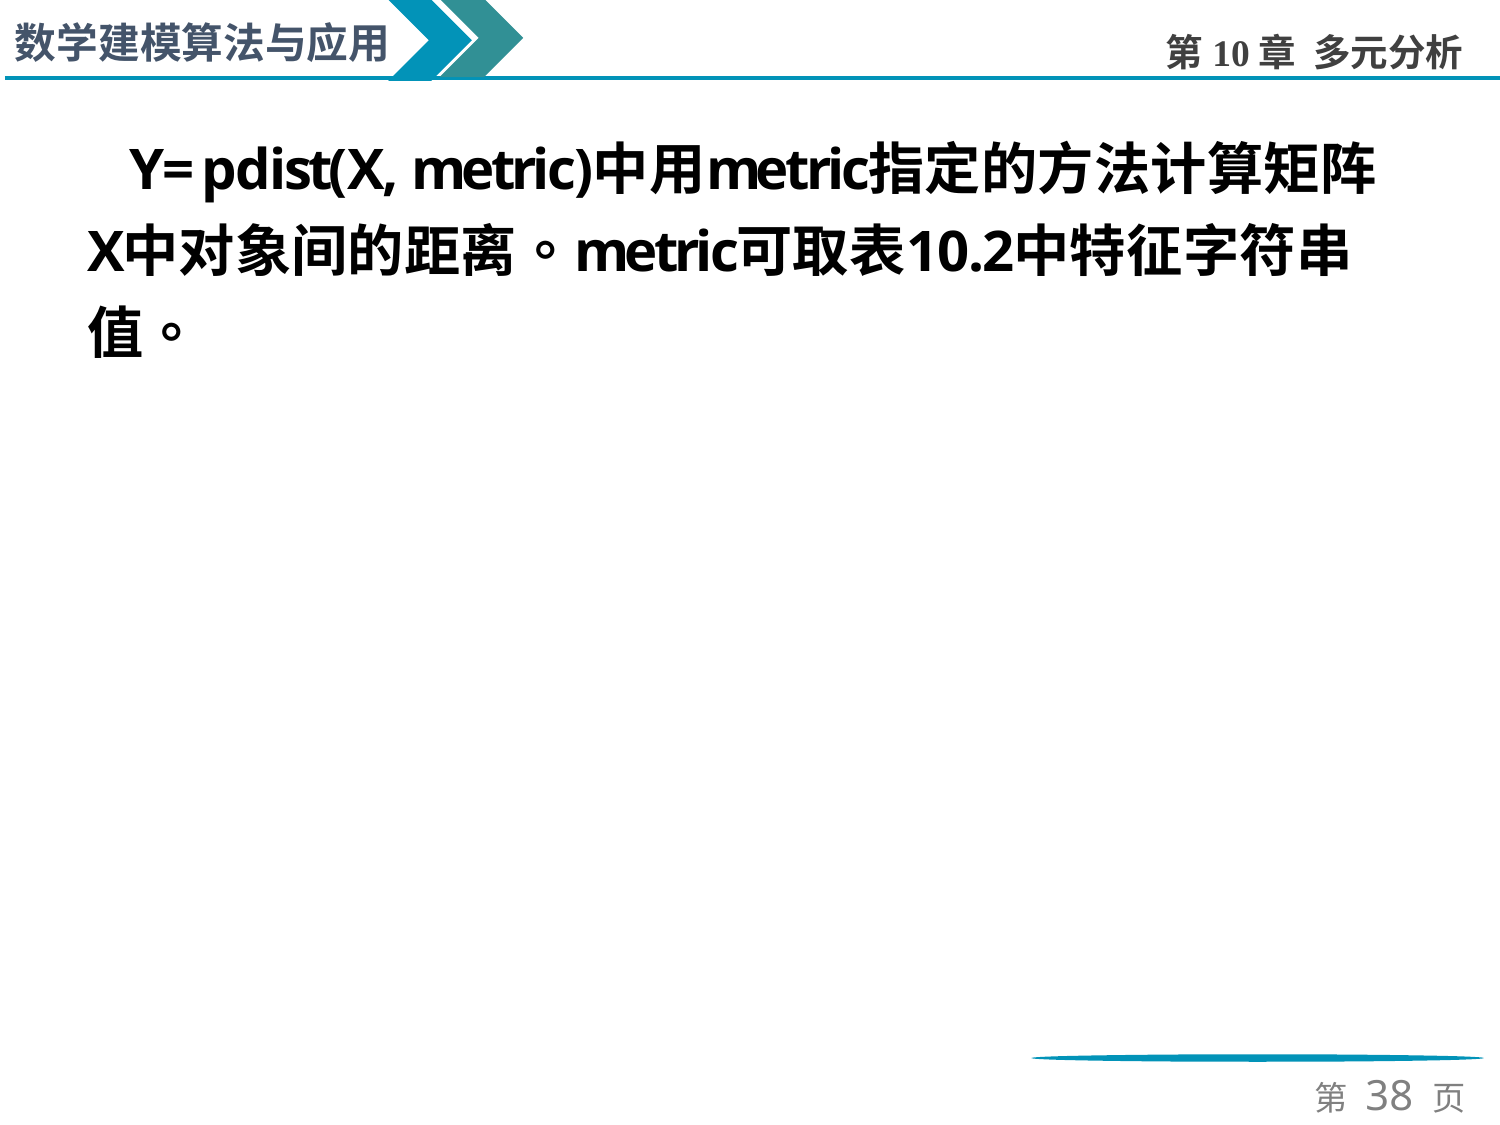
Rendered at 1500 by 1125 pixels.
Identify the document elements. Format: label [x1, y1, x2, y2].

text_box [87, 131, 1377, 594]
